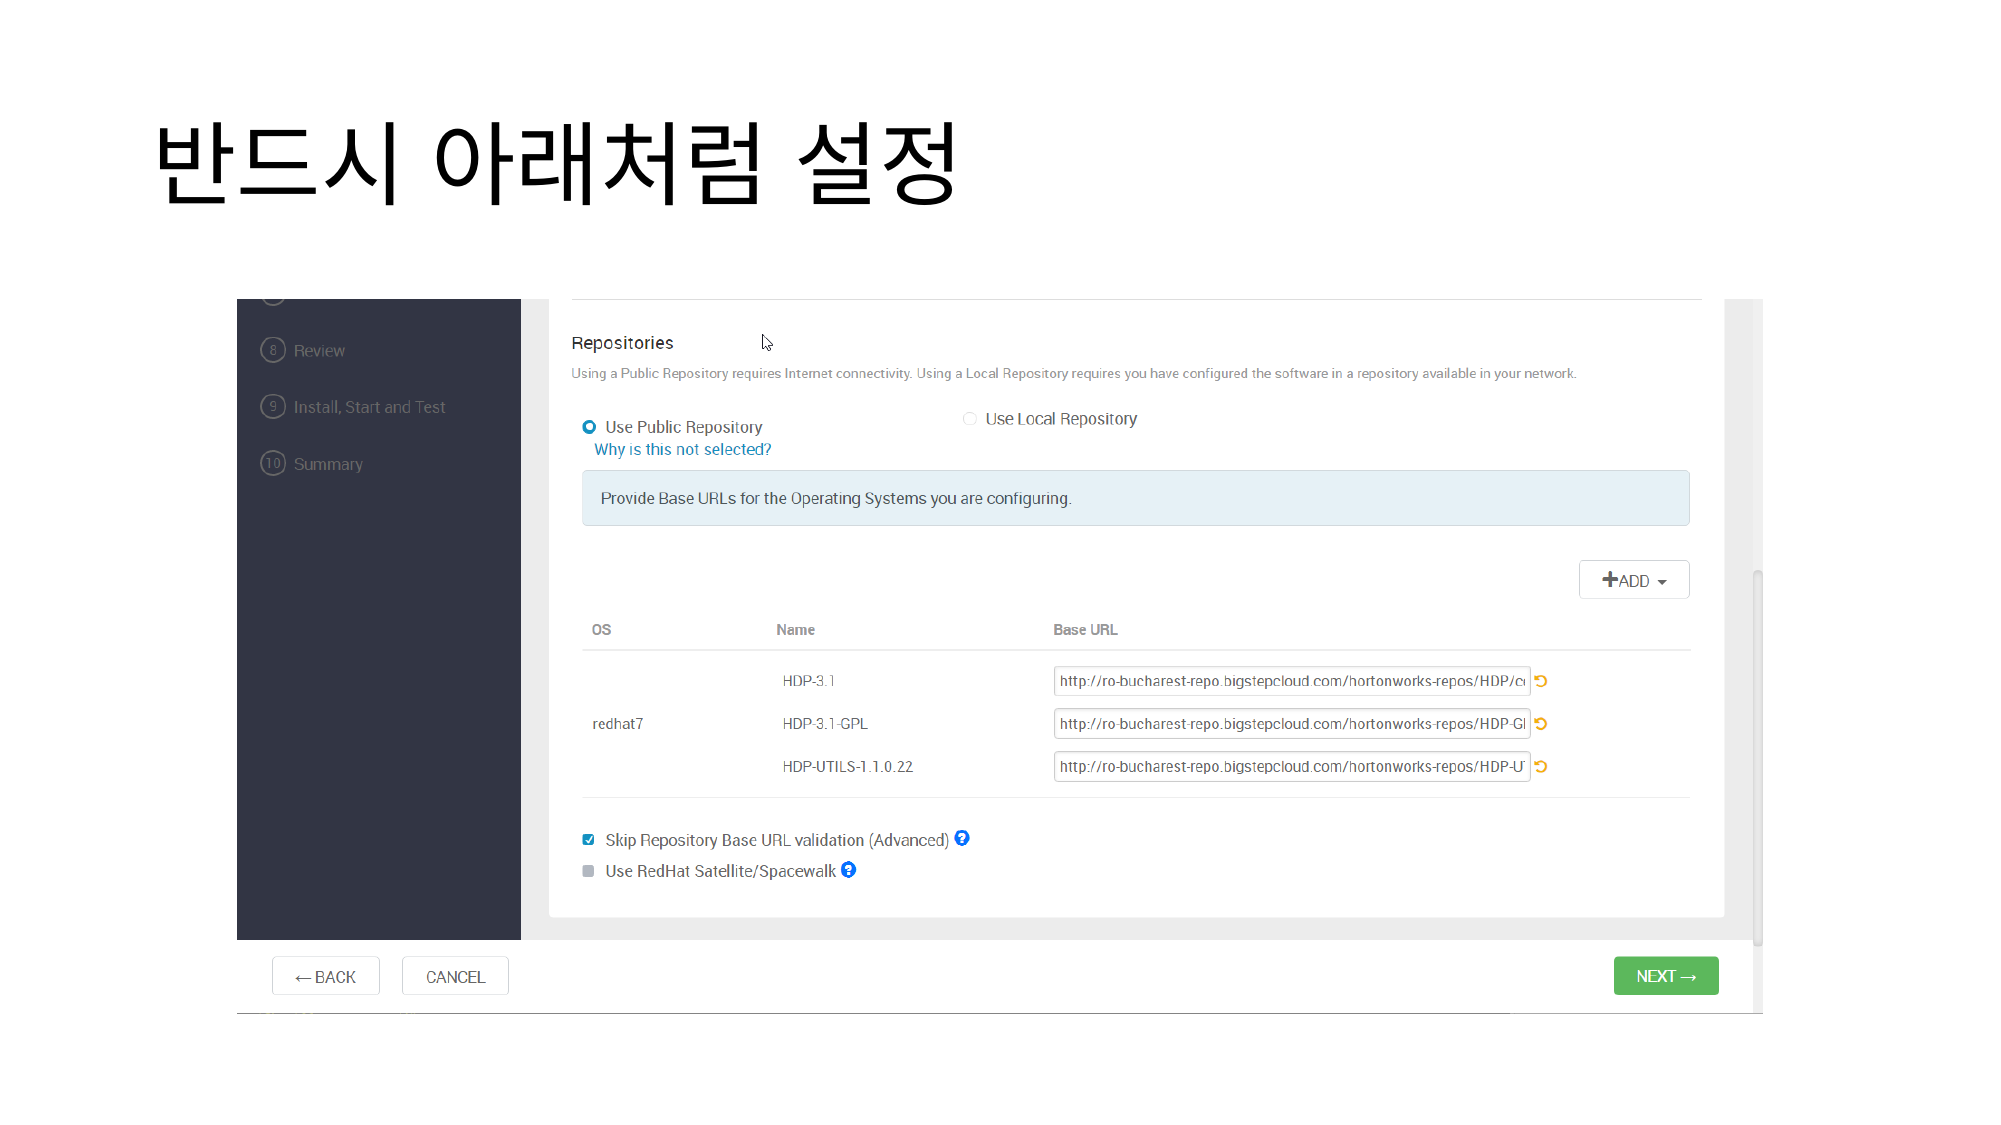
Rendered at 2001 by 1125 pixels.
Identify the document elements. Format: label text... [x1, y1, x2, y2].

title 반드시 아래처럼 설정 [137, 59, 1863, 278]
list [237, 299, 1763, 1014]
